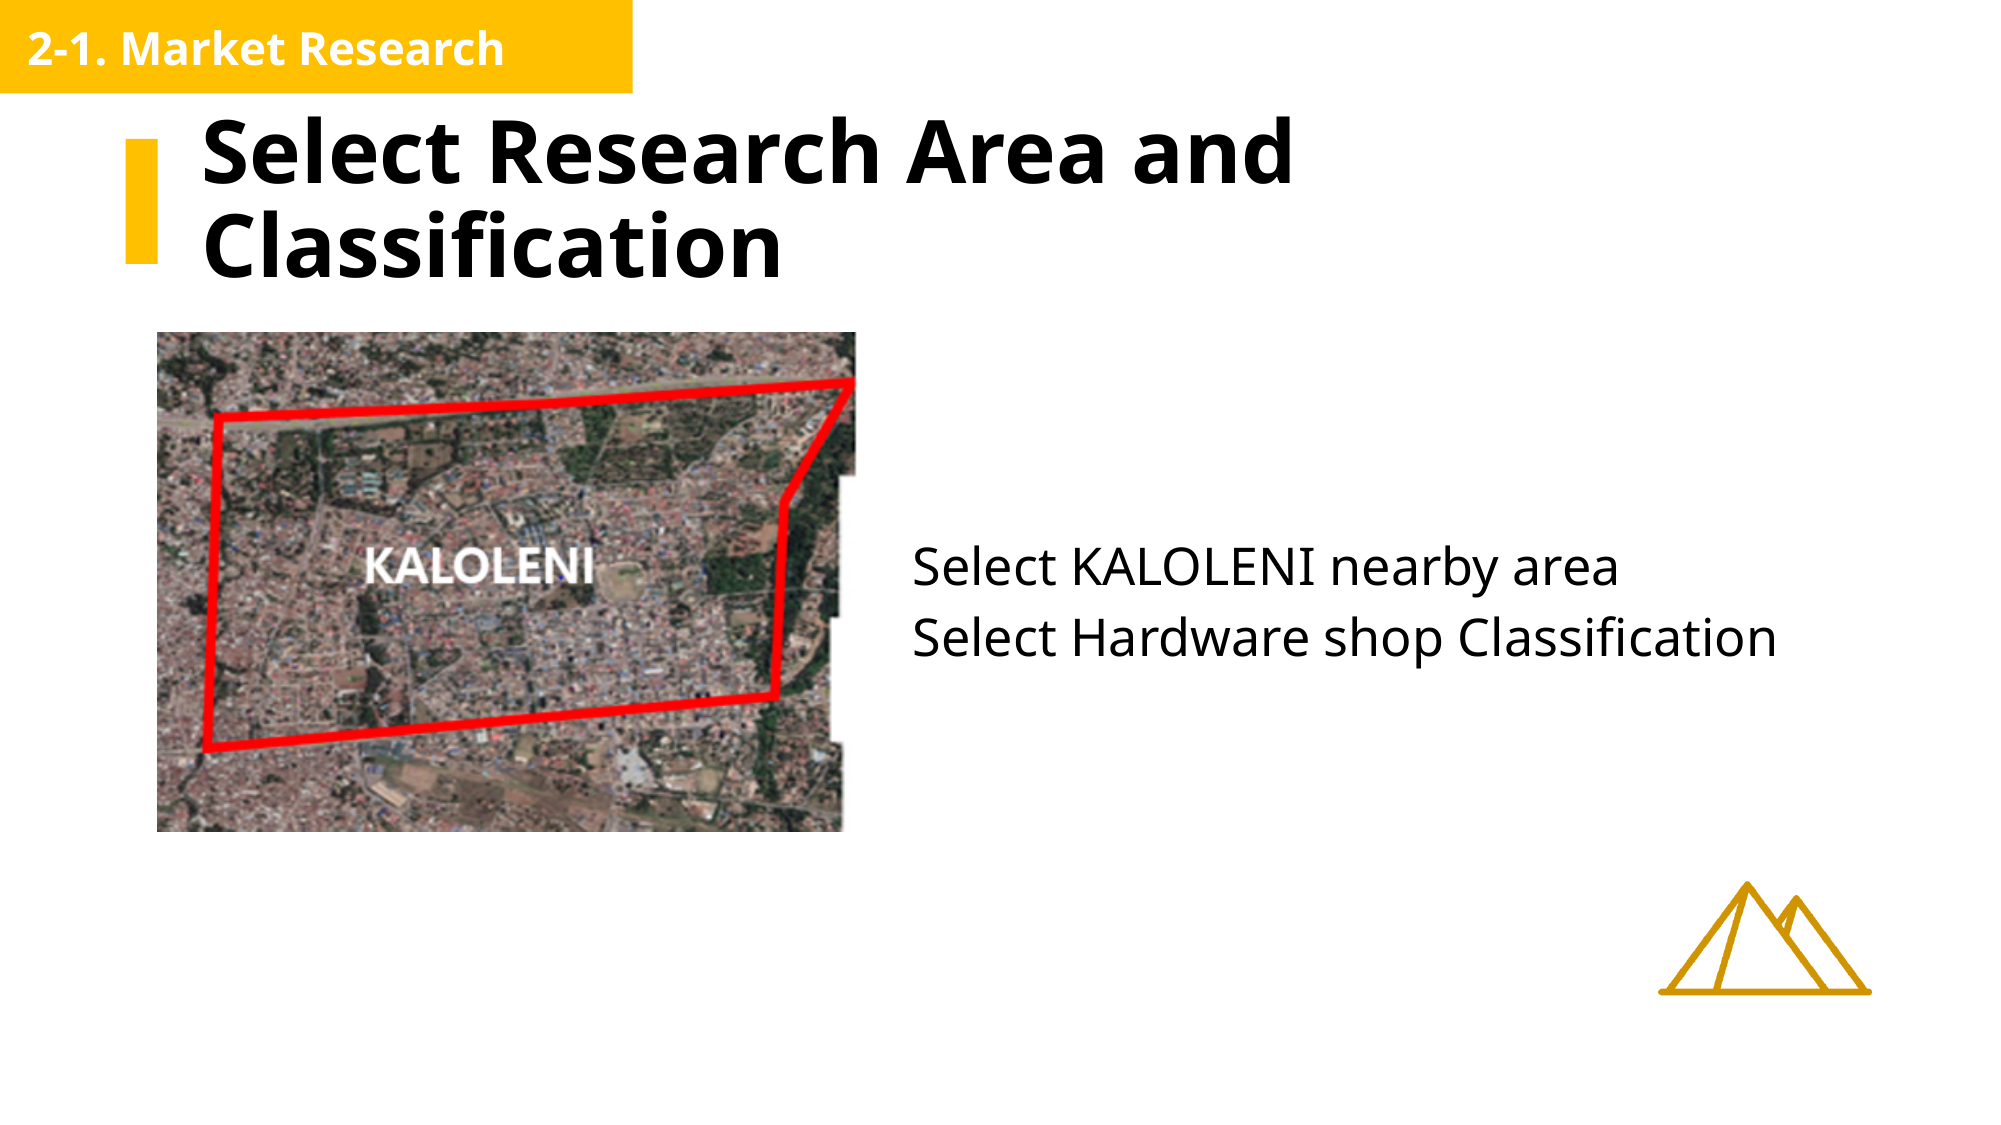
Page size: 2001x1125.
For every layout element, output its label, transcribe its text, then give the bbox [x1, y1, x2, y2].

picture [1658, 831, 1872, 1045]
text_box 2-1. Market Research [0, 0, 633, 94]
text_box [125, 138, 158, 264]
list Select KALOLENI nearby area Select Hardware shop Classification [897, 359, 1838, 832]
title Select Research Area and Classification [186, 93, 1912, 311]
picture [157, 332, 858, 832]
